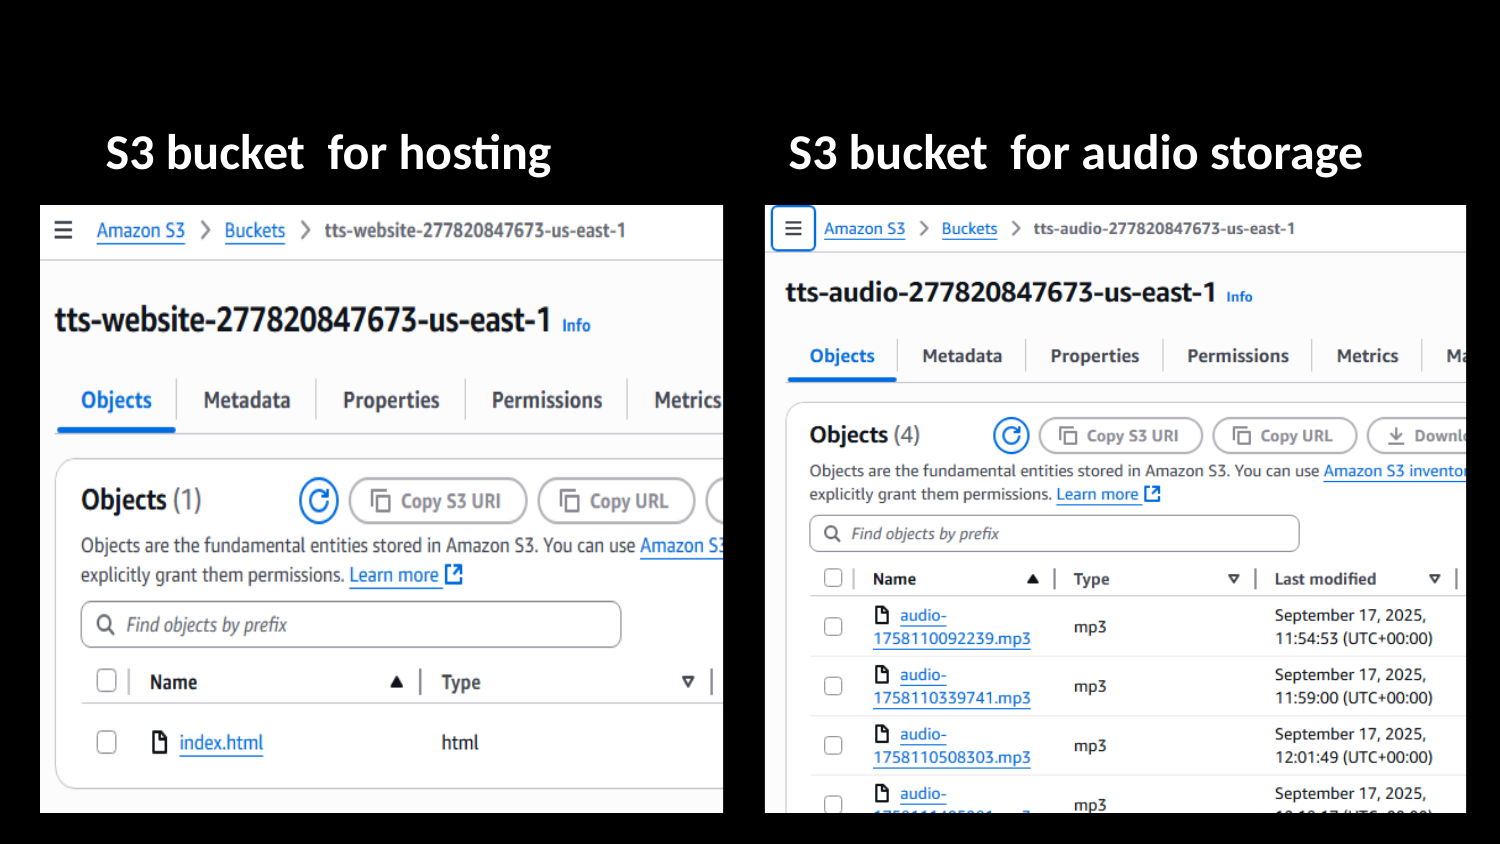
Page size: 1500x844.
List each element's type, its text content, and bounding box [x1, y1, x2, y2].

picture [764, 205, 1467, 813]
text_box S3 bucket for hosting [90, 104, 590, 188]
text_box [40, 150, 252, 204]
text_box S3 bucket for audio storage [773, 104, 1428, 188]
picture [39, 205, 724, 813]
